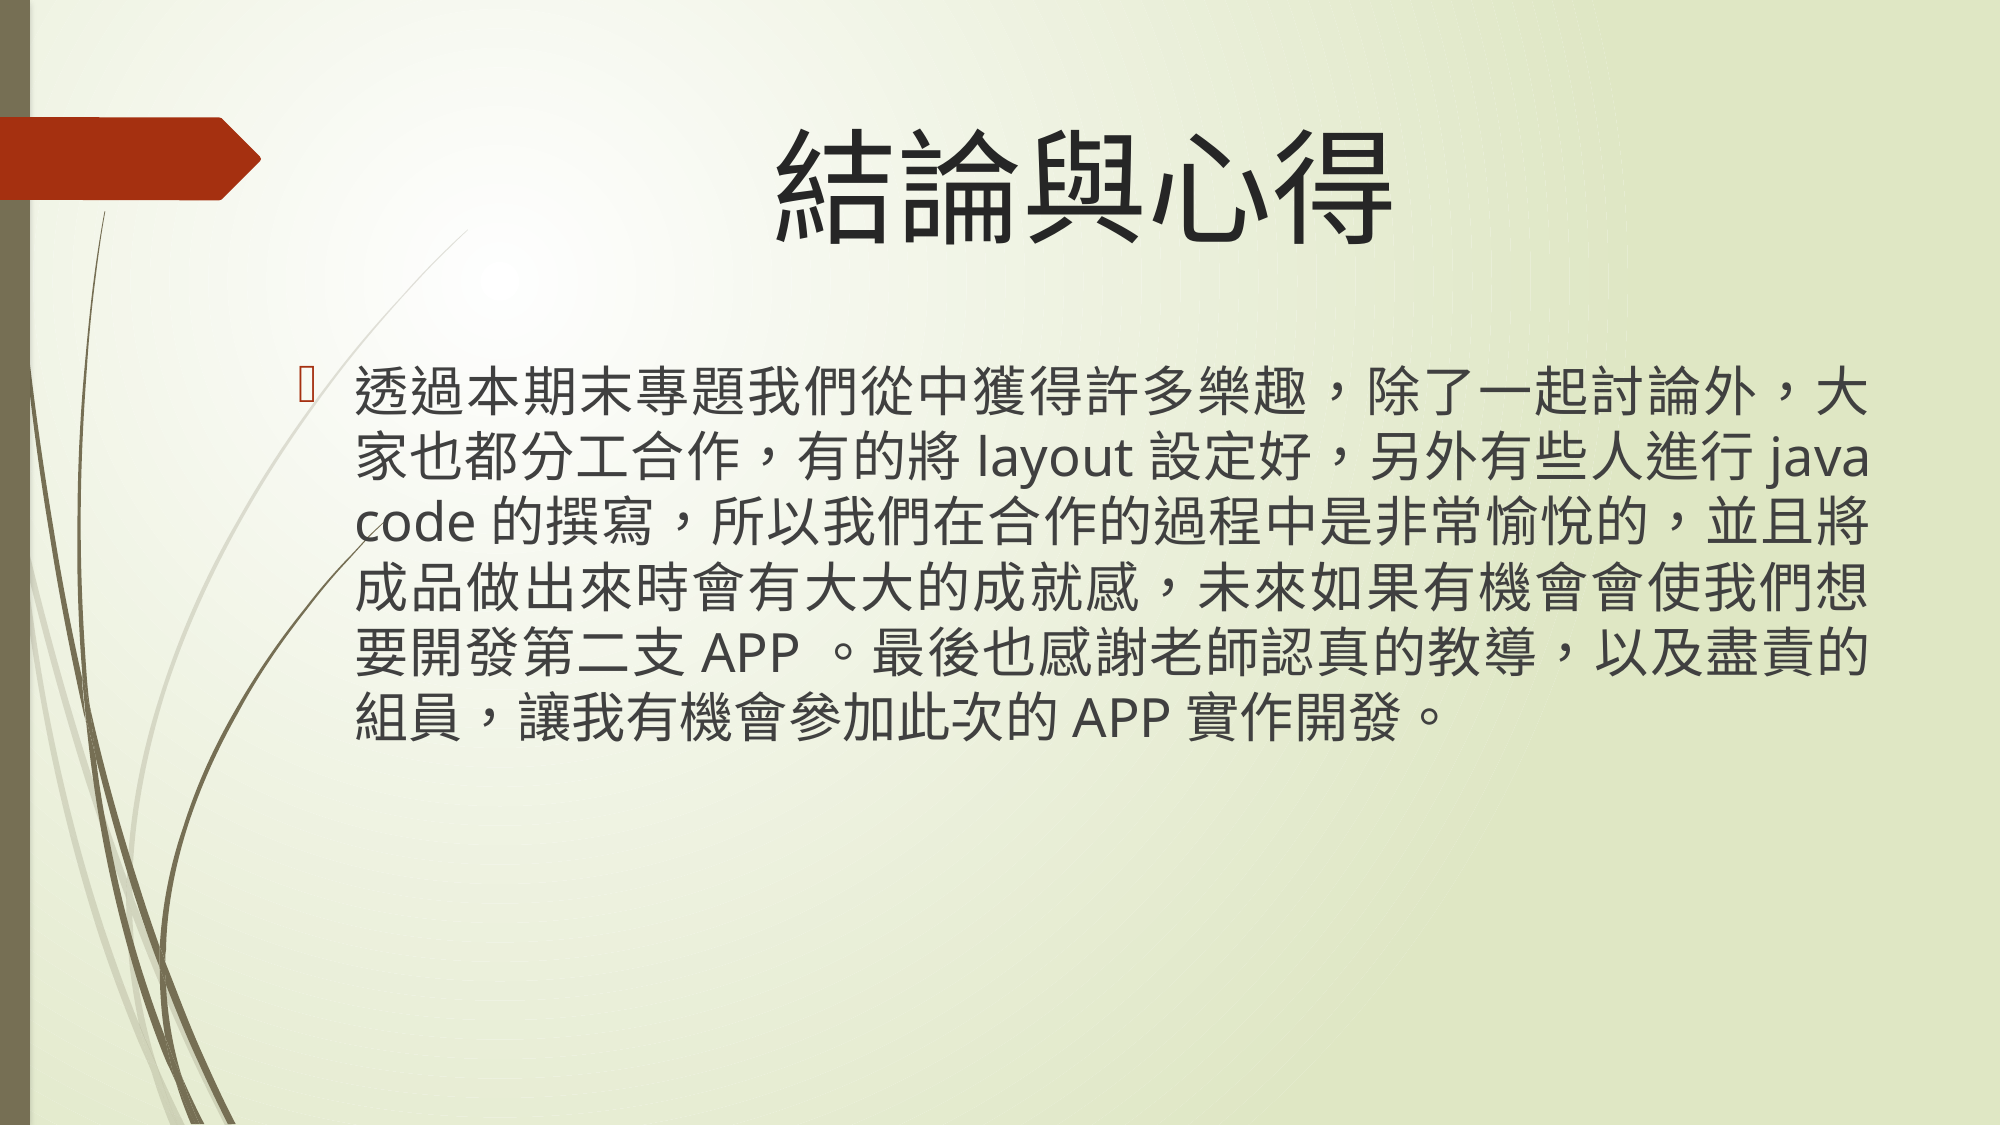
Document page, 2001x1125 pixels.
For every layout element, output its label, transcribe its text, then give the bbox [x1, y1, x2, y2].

title 結論與心得 [282, 102, 1888, 274]
list 透過本期末專題我們從中獲得許多樂趣，除了一起討論外，大家也都分工合作，有的將layout設定好，另外有些人進行java code的撰寫，所以我們在合作的過程中是非常愉悅的，並且將成品做出來時會有大大的成就感，未來如果有機會會使我們想要開發第二支APP。最後也感謝老師認真的教導，以及盡責的組員，讓我有機會參加此次的APP實作開發。 [282, 350, 1888, 1058]
